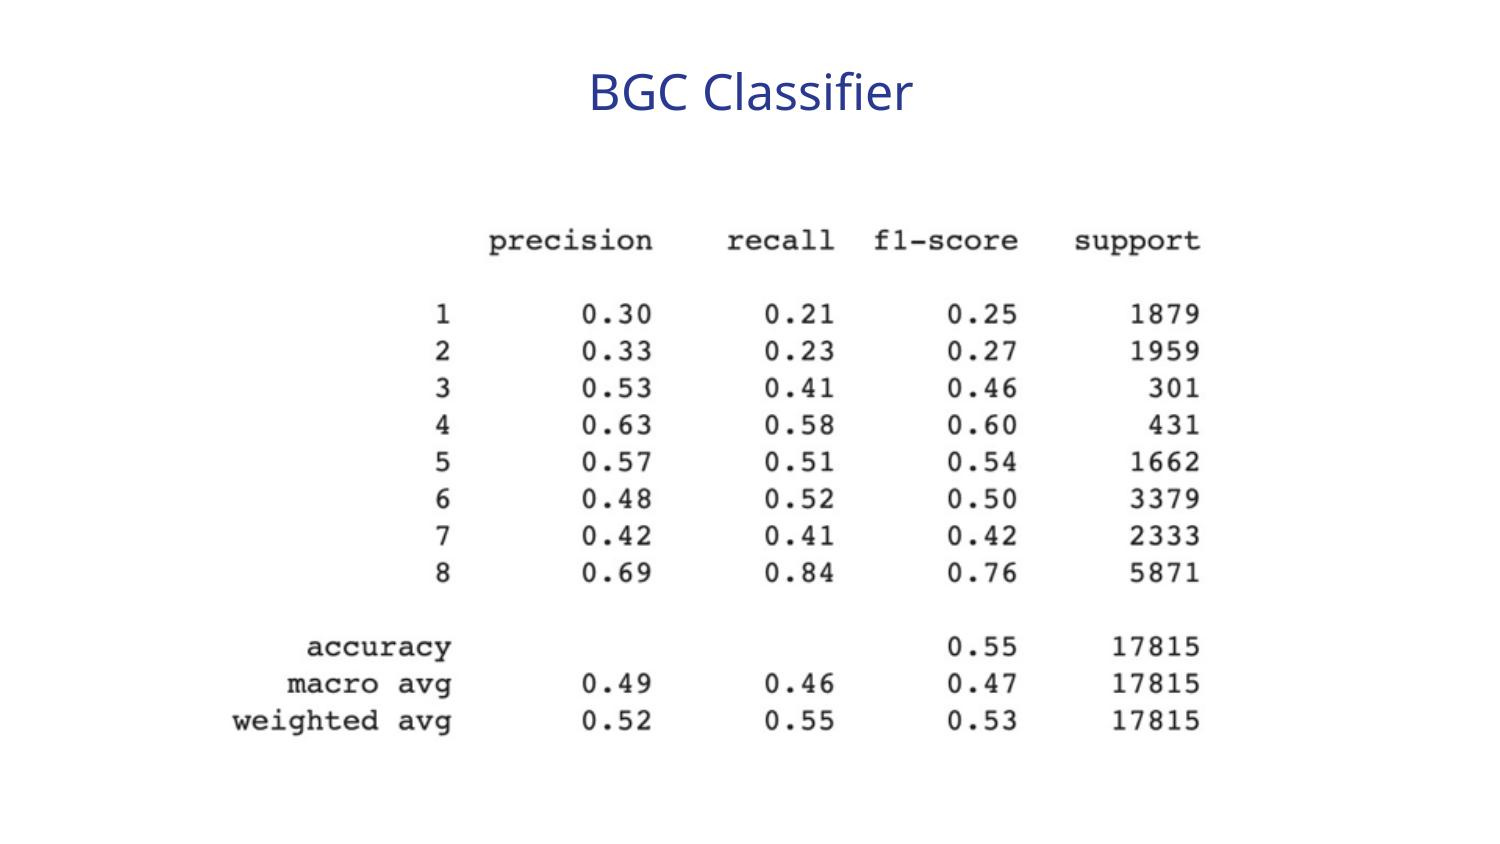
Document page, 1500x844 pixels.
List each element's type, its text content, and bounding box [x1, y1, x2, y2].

title BGC Classifier [52, 44, 1451, 145]
picture [221, 218, 1282, 754]
